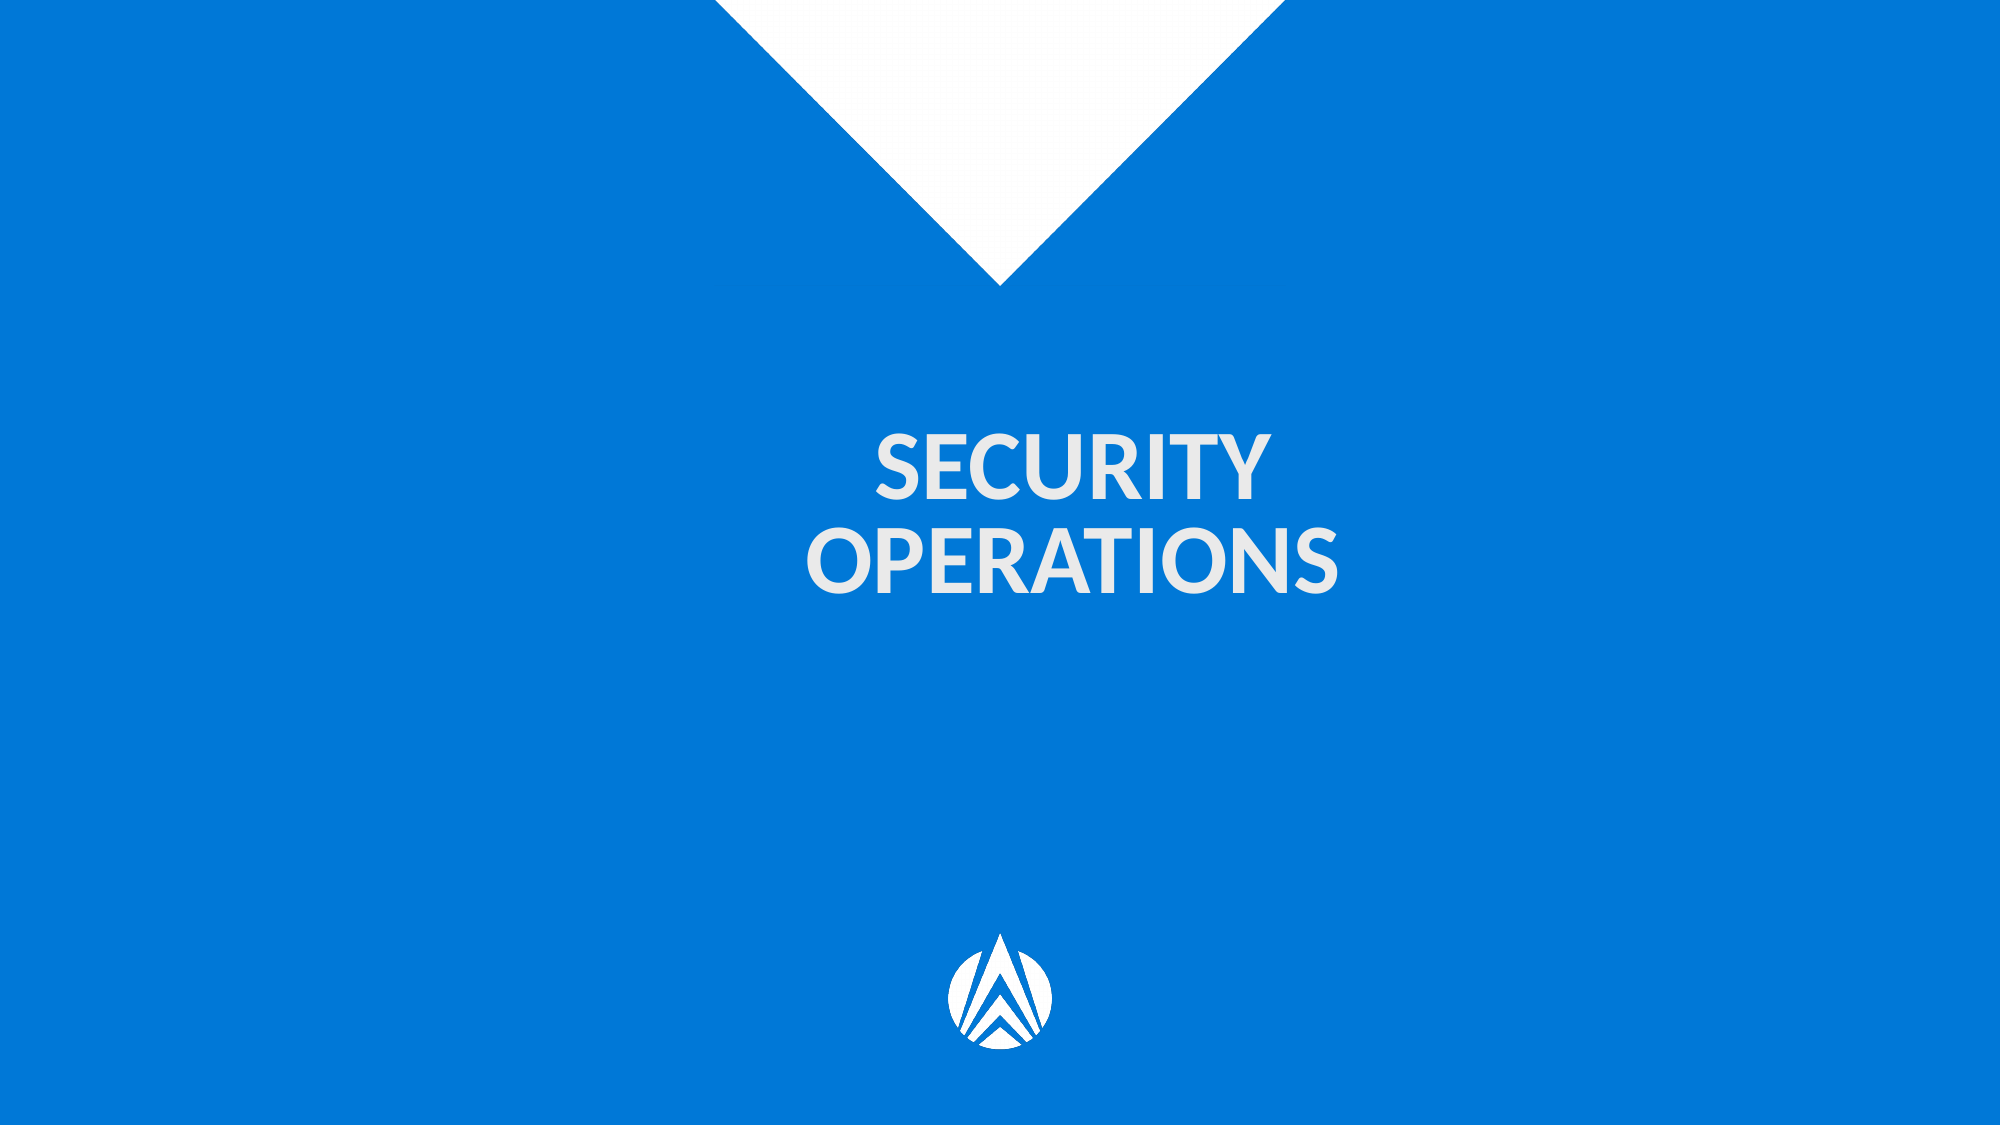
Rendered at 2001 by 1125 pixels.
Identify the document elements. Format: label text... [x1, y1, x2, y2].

picture [714, 0, 1286, 286]
title Security Operations [697, 424, 1450, 618]
picture [948, 932, 1052, 1050]
